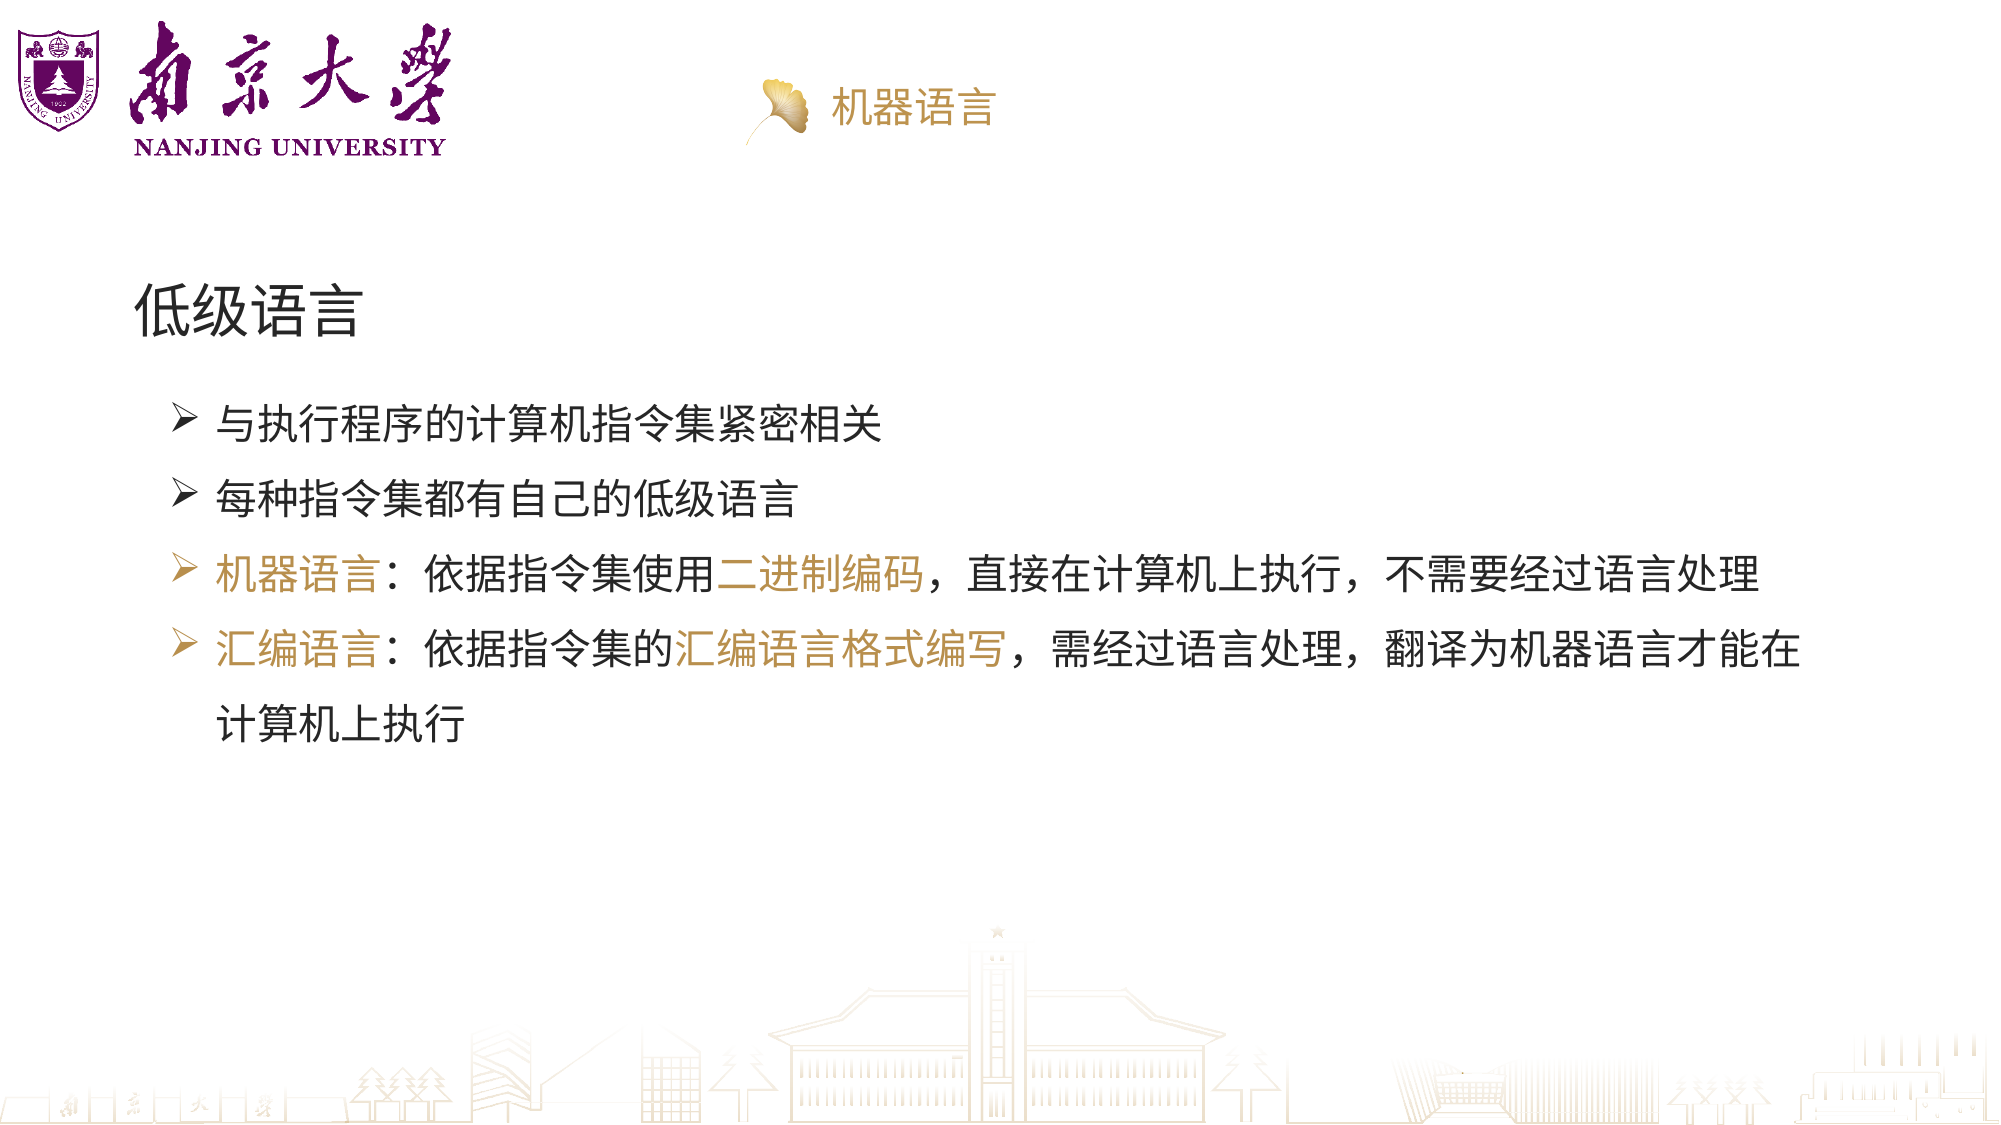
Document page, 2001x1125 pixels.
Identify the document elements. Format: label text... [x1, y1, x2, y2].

text_box 机器语言 [816, 73, 1226, 139]
picture [18, 21, 451, 160]
picture [731, 64, 830, 169]
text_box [116, 249, 1843, 751]
